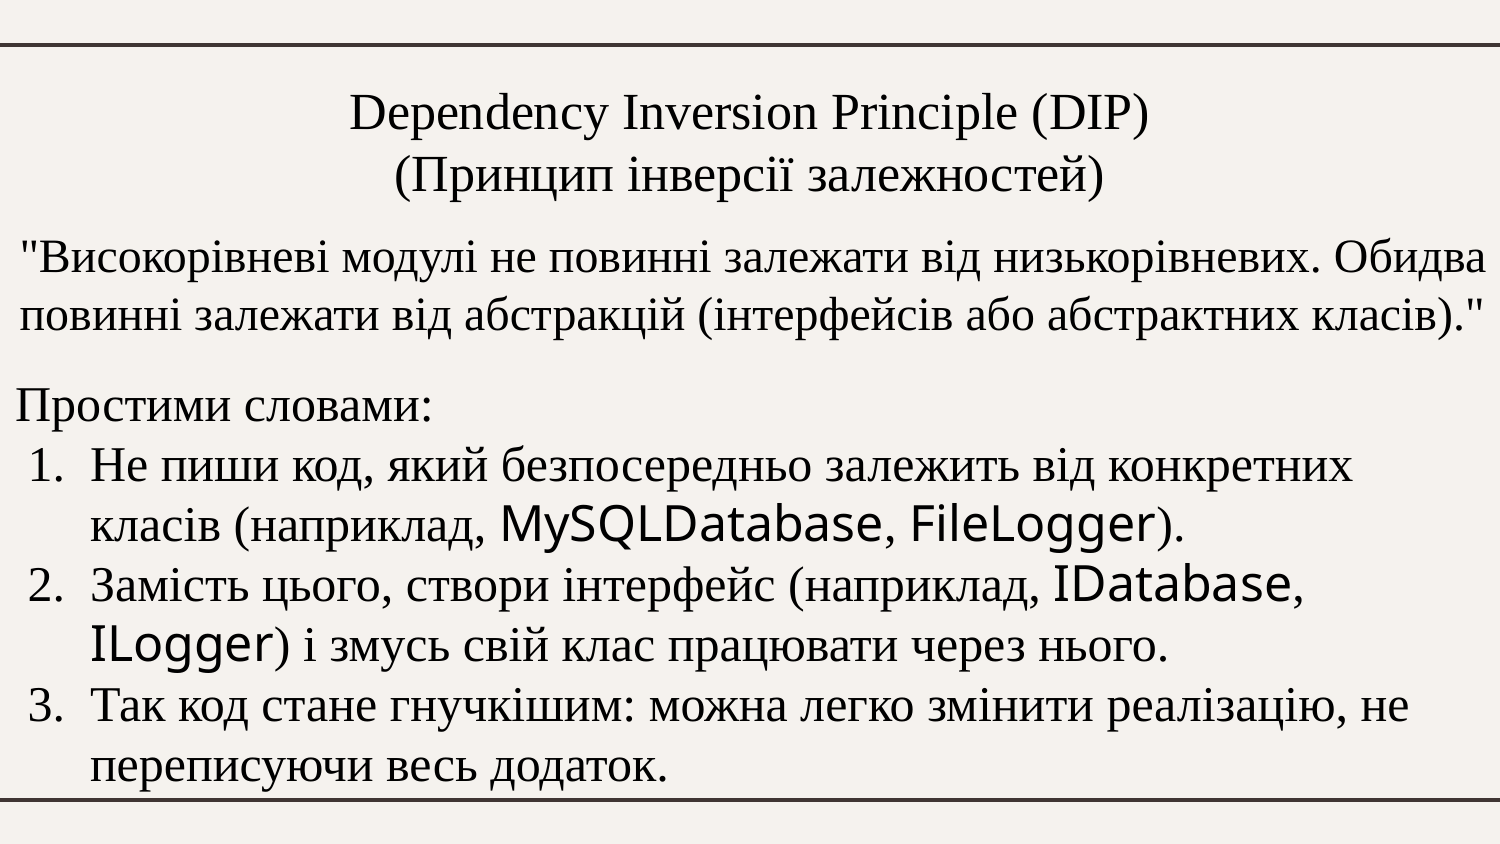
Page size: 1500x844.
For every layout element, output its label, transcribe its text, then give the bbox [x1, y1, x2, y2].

text_box Dependency Inversion Principle (DIP) (Принцип інверсії залежностей) [0, 62, 1500, 280]
text_box Простими словами: Не пиши код, який безпосередньо залежить від конкретних класів (наприклад, MySQLDatabase, FileLogger). Замість цього, створи інтерфейс (наприклад, IDatabase, ILogger) і змусь свій клас працювати через нього. Так код стане гнучкішим: можна легко змінити реалізацію, не переписуючи весь додаток. [0, 356, 1500, 844]
text_box "Високорівневі модулі не повинні залежати від низькорівневих. Обидва повинні залежати від абстракцій (інтерфейсів або абстрактних класів)." [4, 210, 1500, 355]
